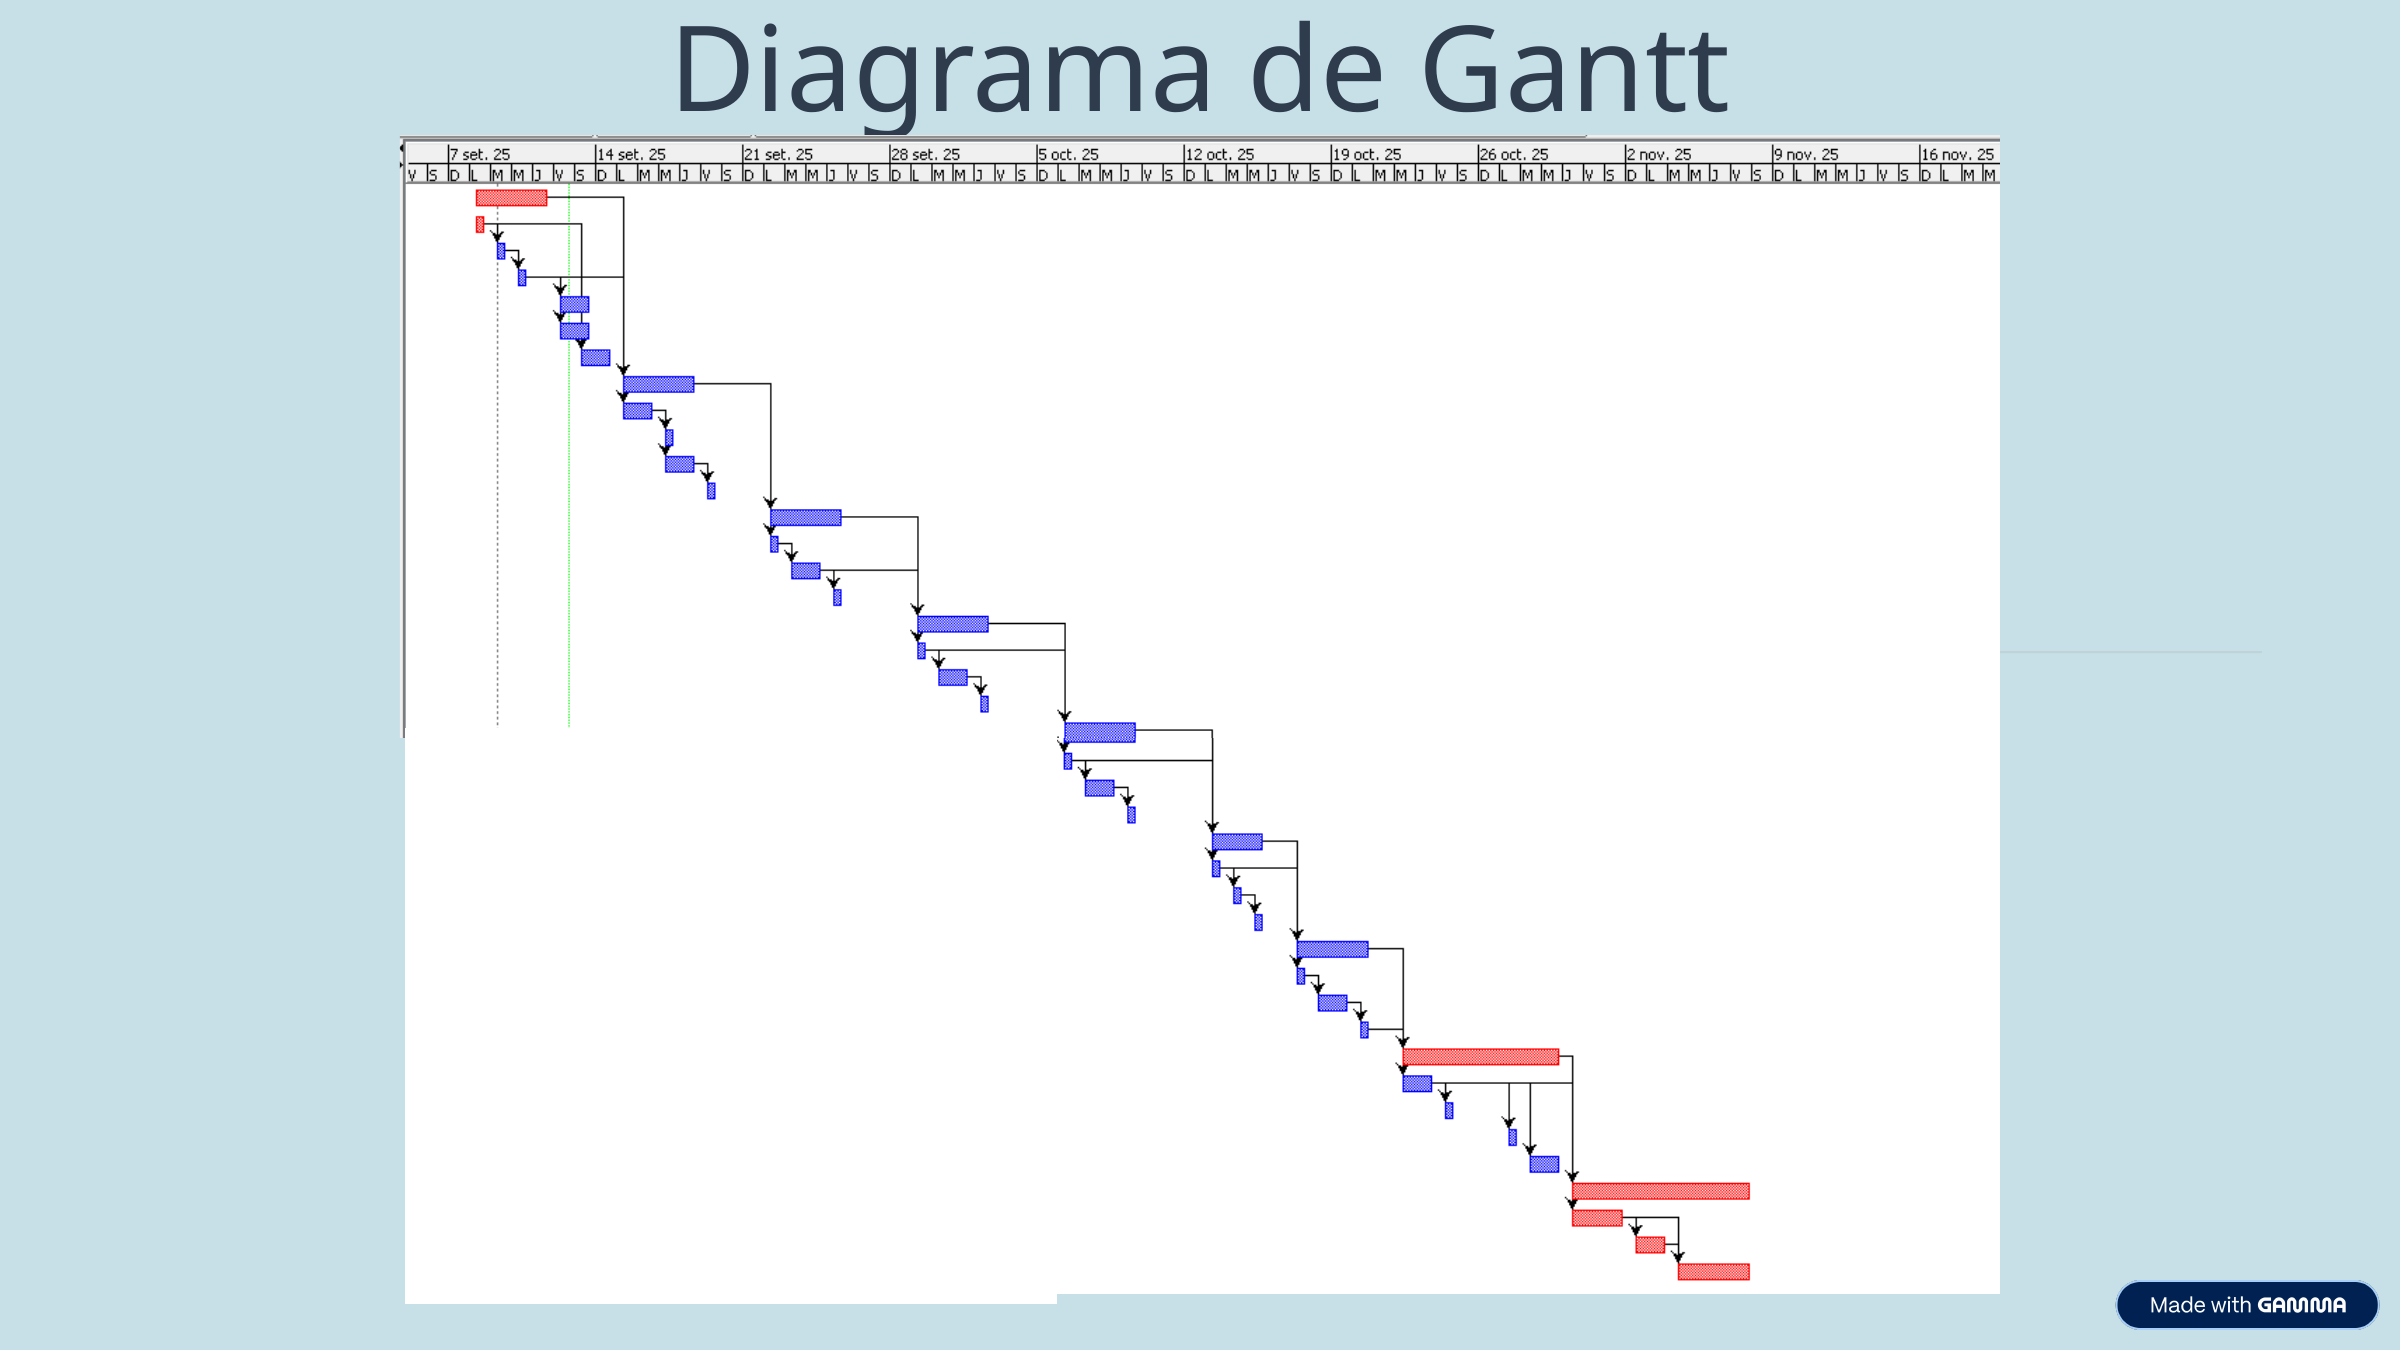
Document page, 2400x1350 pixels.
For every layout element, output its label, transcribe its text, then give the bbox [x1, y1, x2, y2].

picture [2106, 1271, 2389, 1339]
picture [399, 135, 2000, 1304]
text_box Diagrama de Gantt [131, 0, 2269, 136]
